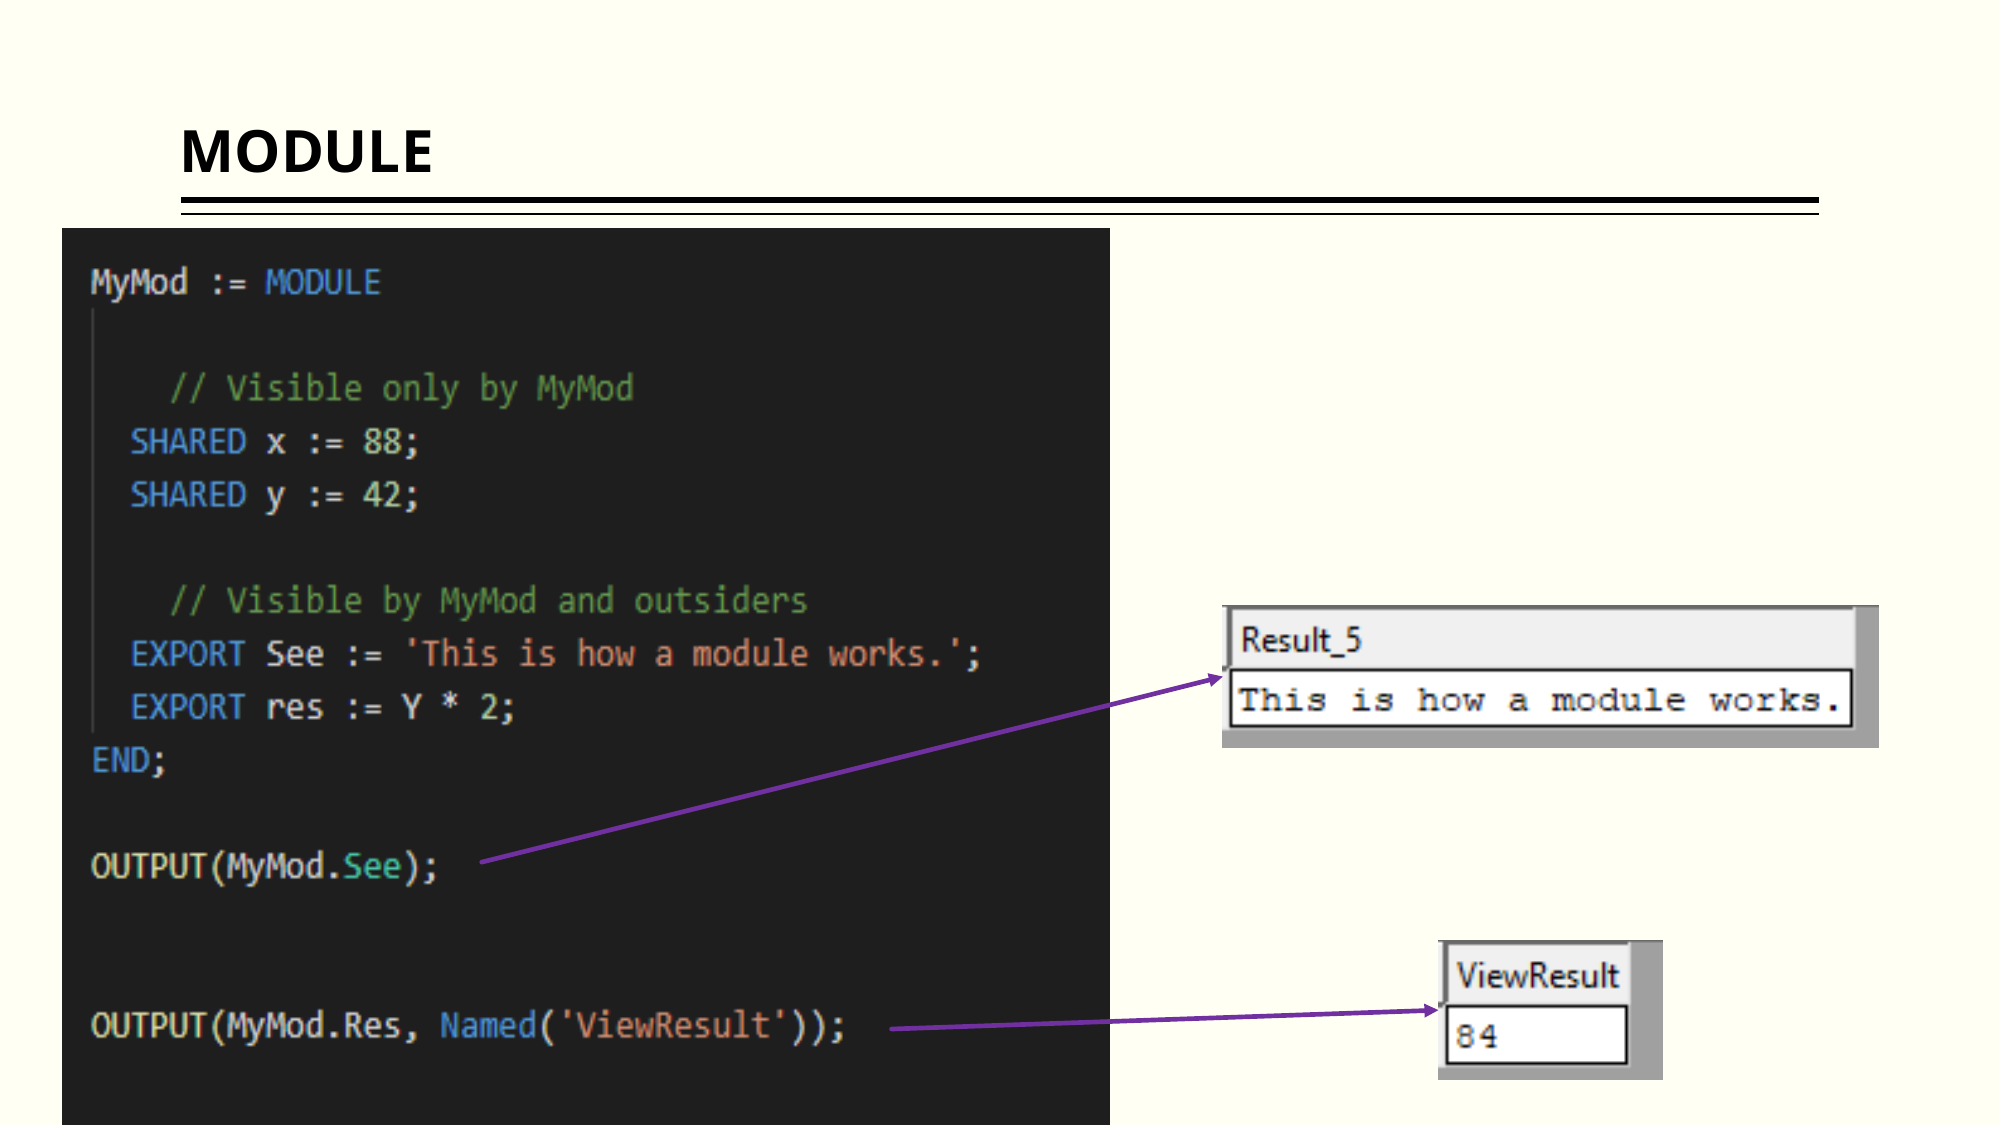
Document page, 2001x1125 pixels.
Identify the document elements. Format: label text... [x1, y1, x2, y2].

picture [1222, 605, 1879, 749]
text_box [481, 676, 1223, 863]
picture [1438, 940, 1663, 1080]
picture [62, 228, 1110, 1125]
title MODULE [179, 12, 1818, 193]
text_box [891, 1010, 1439, 1030]
